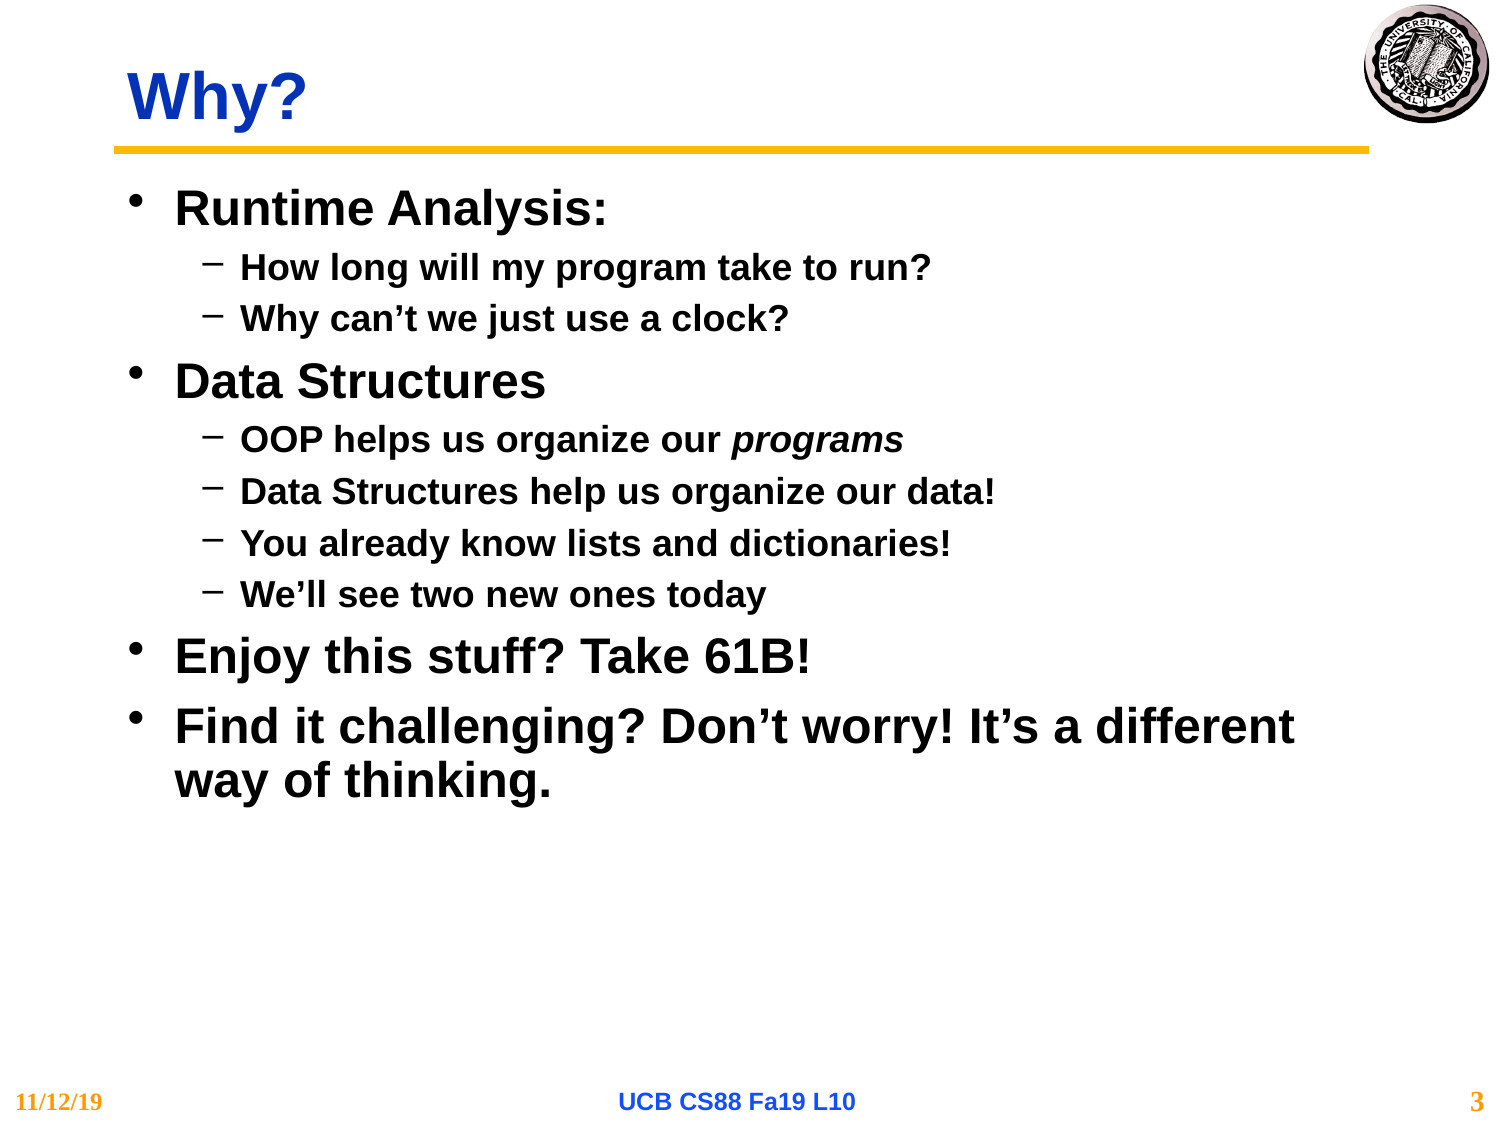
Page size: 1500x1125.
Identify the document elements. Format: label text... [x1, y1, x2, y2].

footer UCB CS88 Fa19 L10 [499, 1074, 976, 1125]
title Why? [112, 37, 1375, 159]
list Runtime Analysis: How long will my program take to run? Why can’t we just use a clock? Data Structures OOP helps us organize our programs Data Structures help us organize our data! You already know lists and dictionaries! We’ll see two new ones today Enjoy this stuff? Take 61B! Find it challenging? Don’t worry! It’s a different way of thinking. [112, 174, 1363, 1038]
slide_number 3 [1412, 1074, 1500, 1125]
picture [1350, 0, 1500, 127]
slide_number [0, 1074, 251, 1125]
